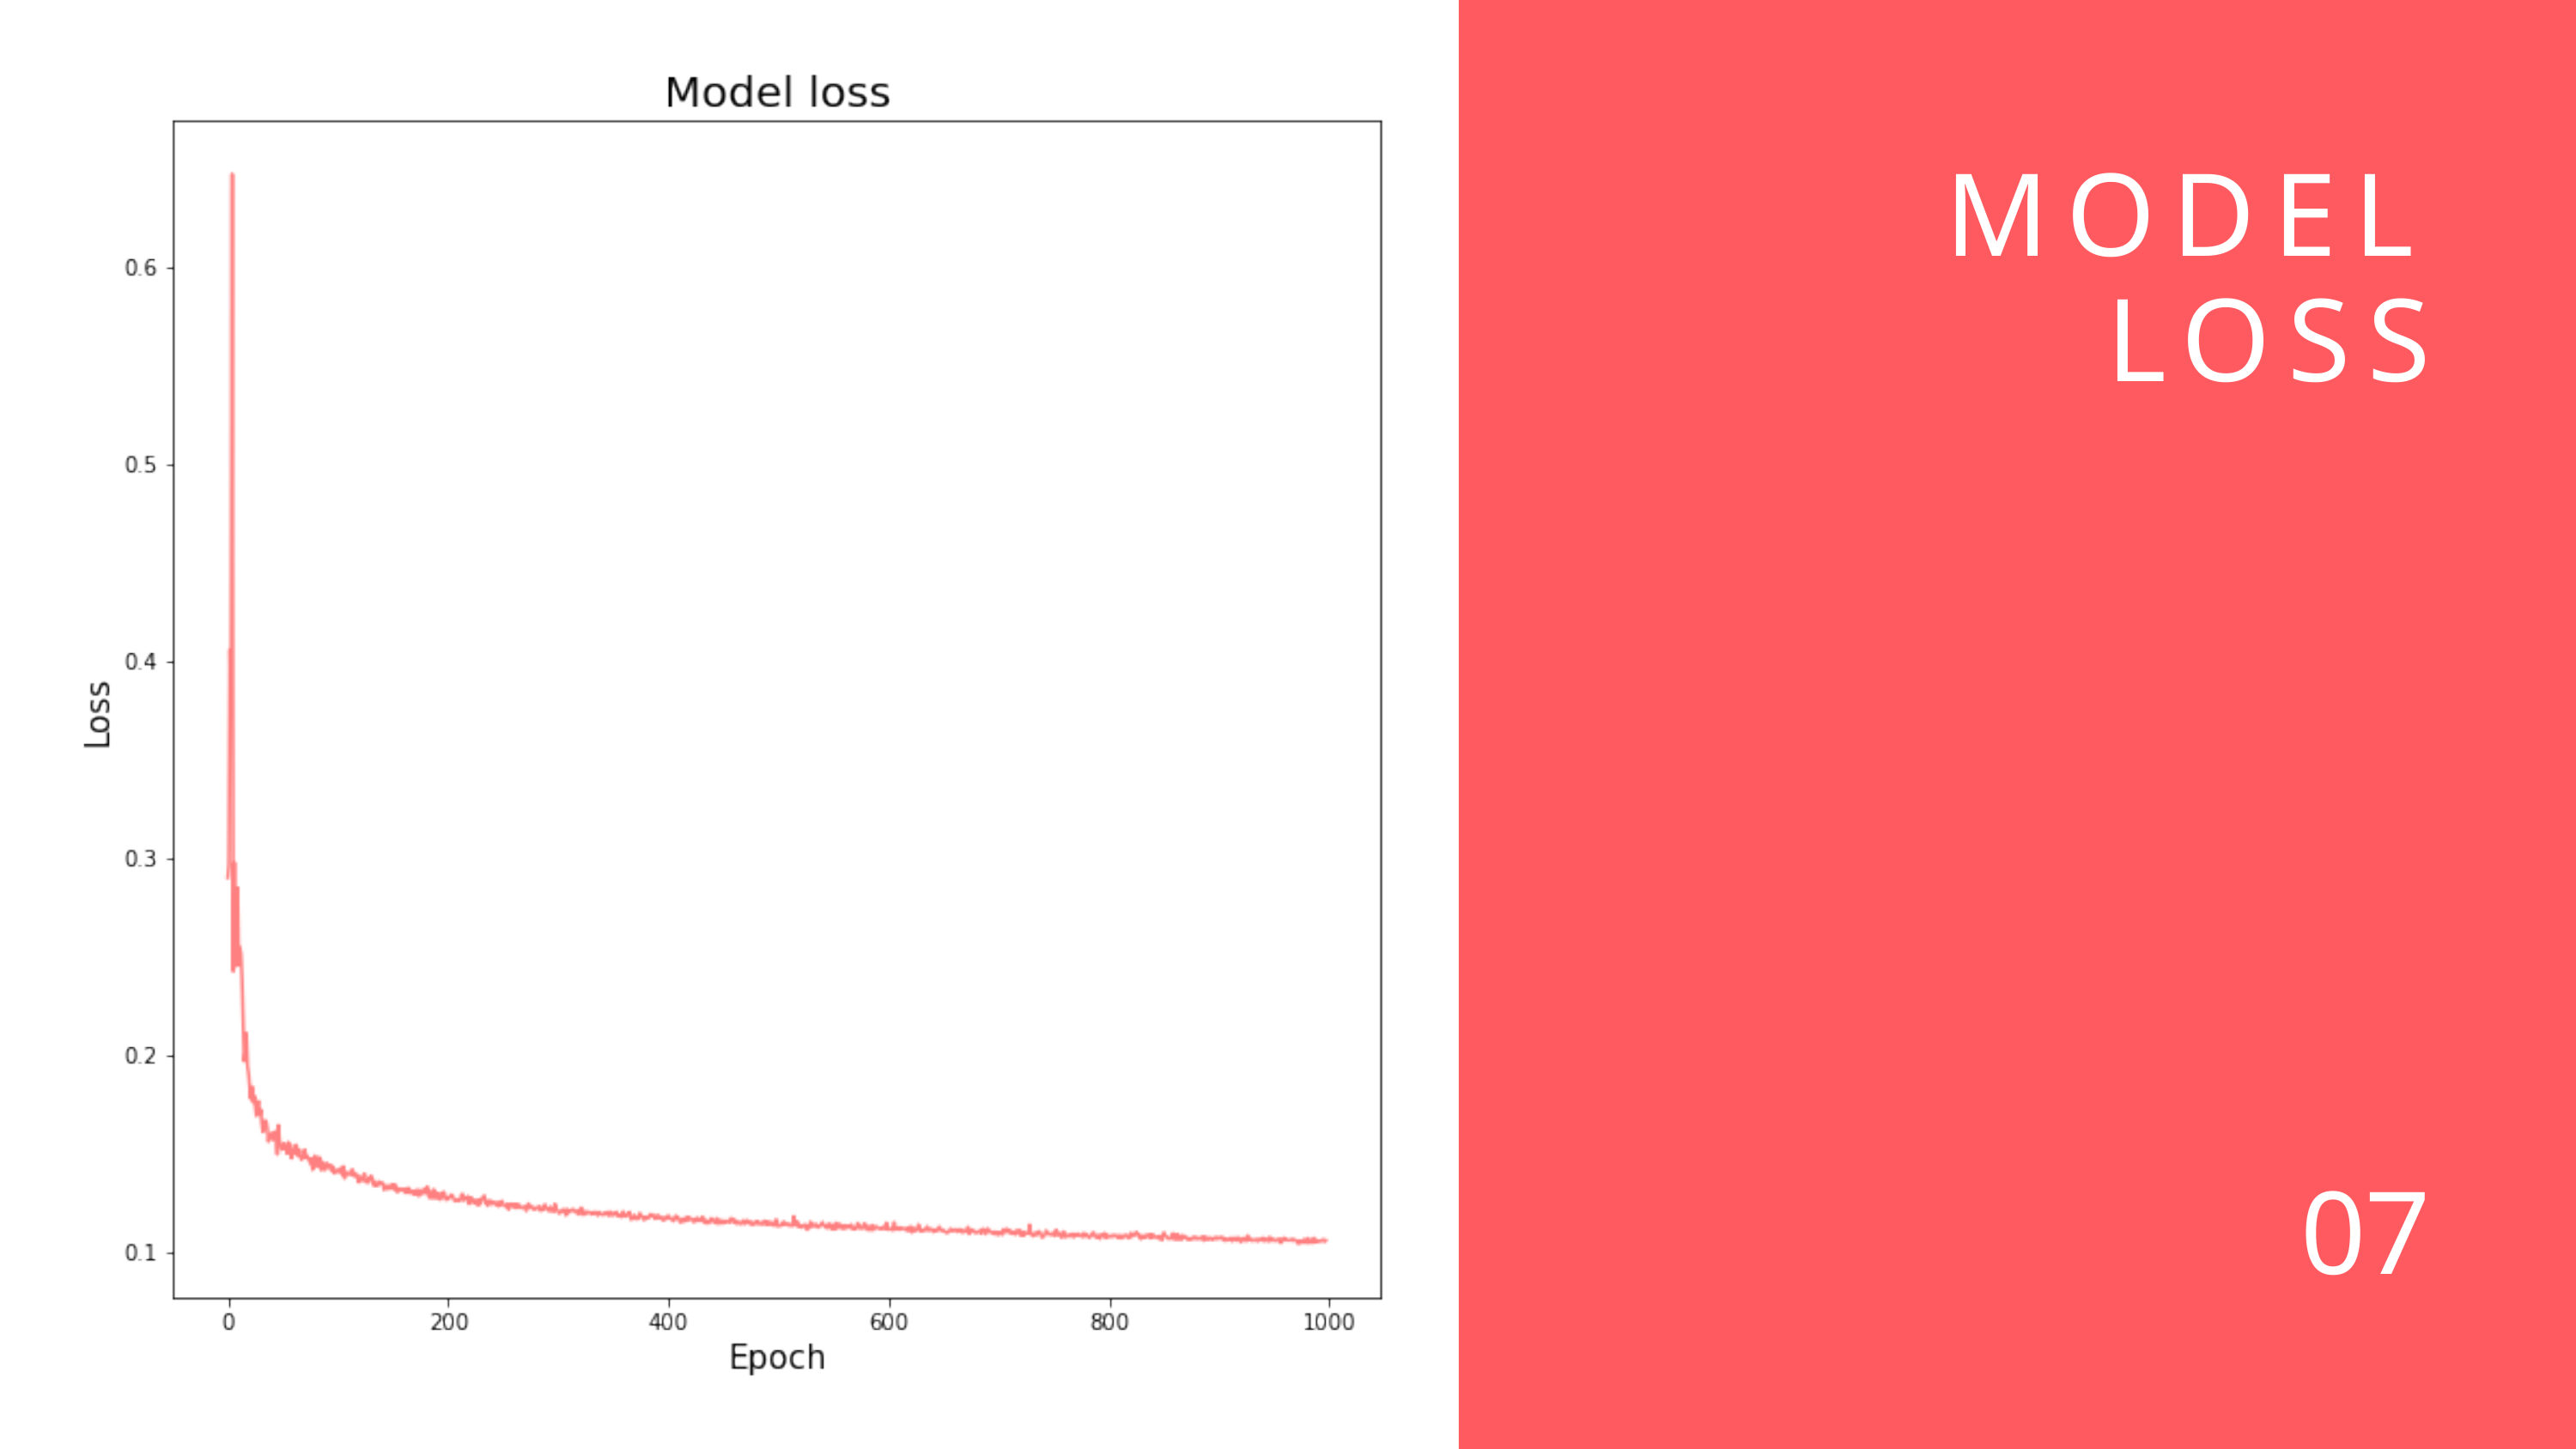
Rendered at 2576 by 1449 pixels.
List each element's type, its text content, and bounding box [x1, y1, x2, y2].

text_box 07 [2278, 1182, 2432, 1298]
text_box [1458, 0, 2576, 1449]
picture [67, 60, 1396, 1391]
text_box MODEL LOSS [1630, 153, 2432, 405]
